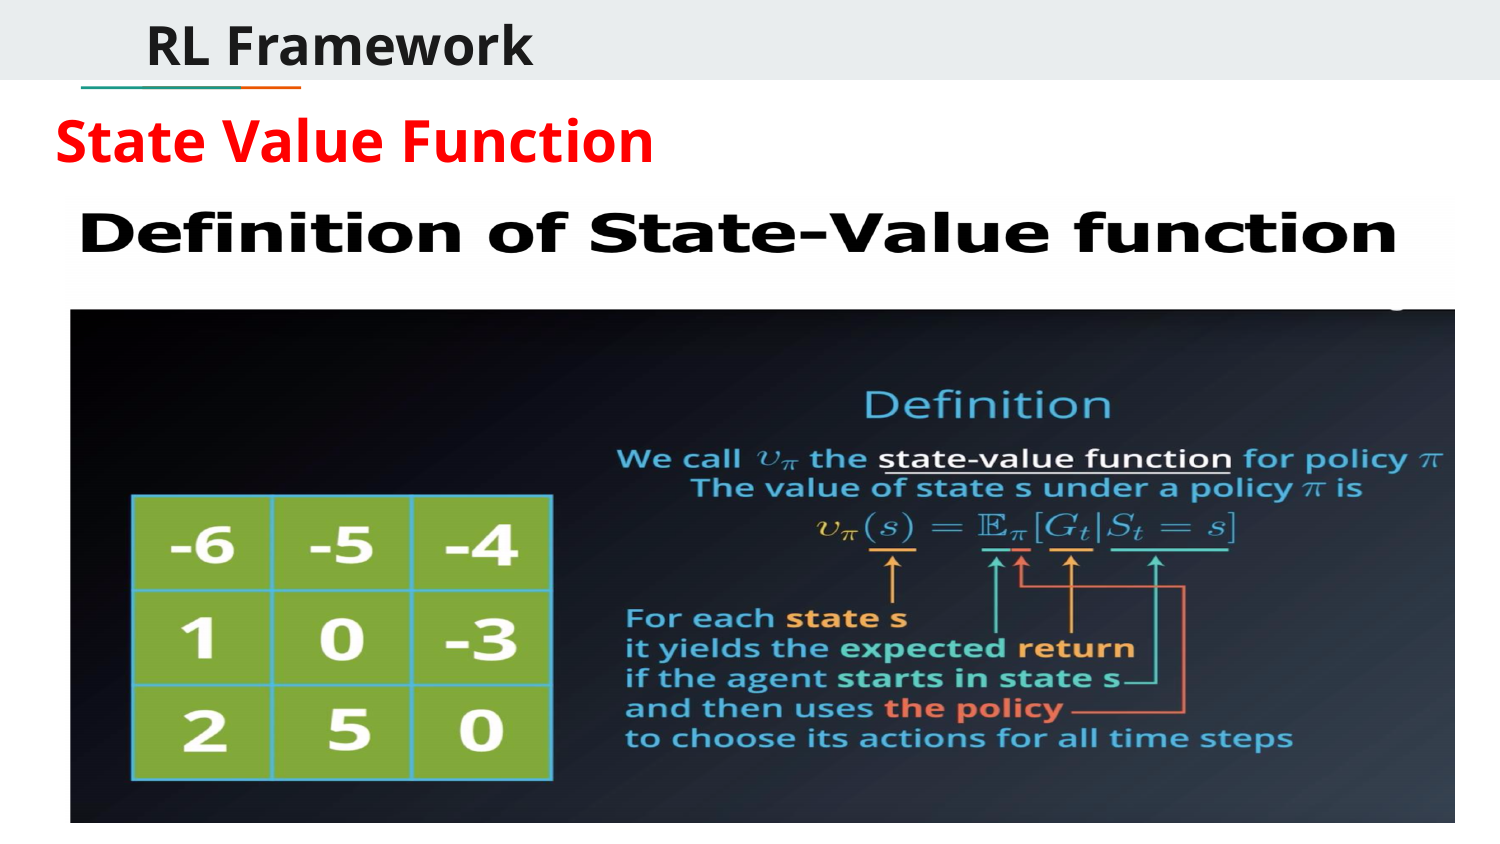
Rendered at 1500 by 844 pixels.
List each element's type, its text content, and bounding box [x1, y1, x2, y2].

picture [64, 194, 1456, 823]
text_box State Value Function [40, 89, 1302, 178]
title RL Framework [130, 0, 1392, 84]
